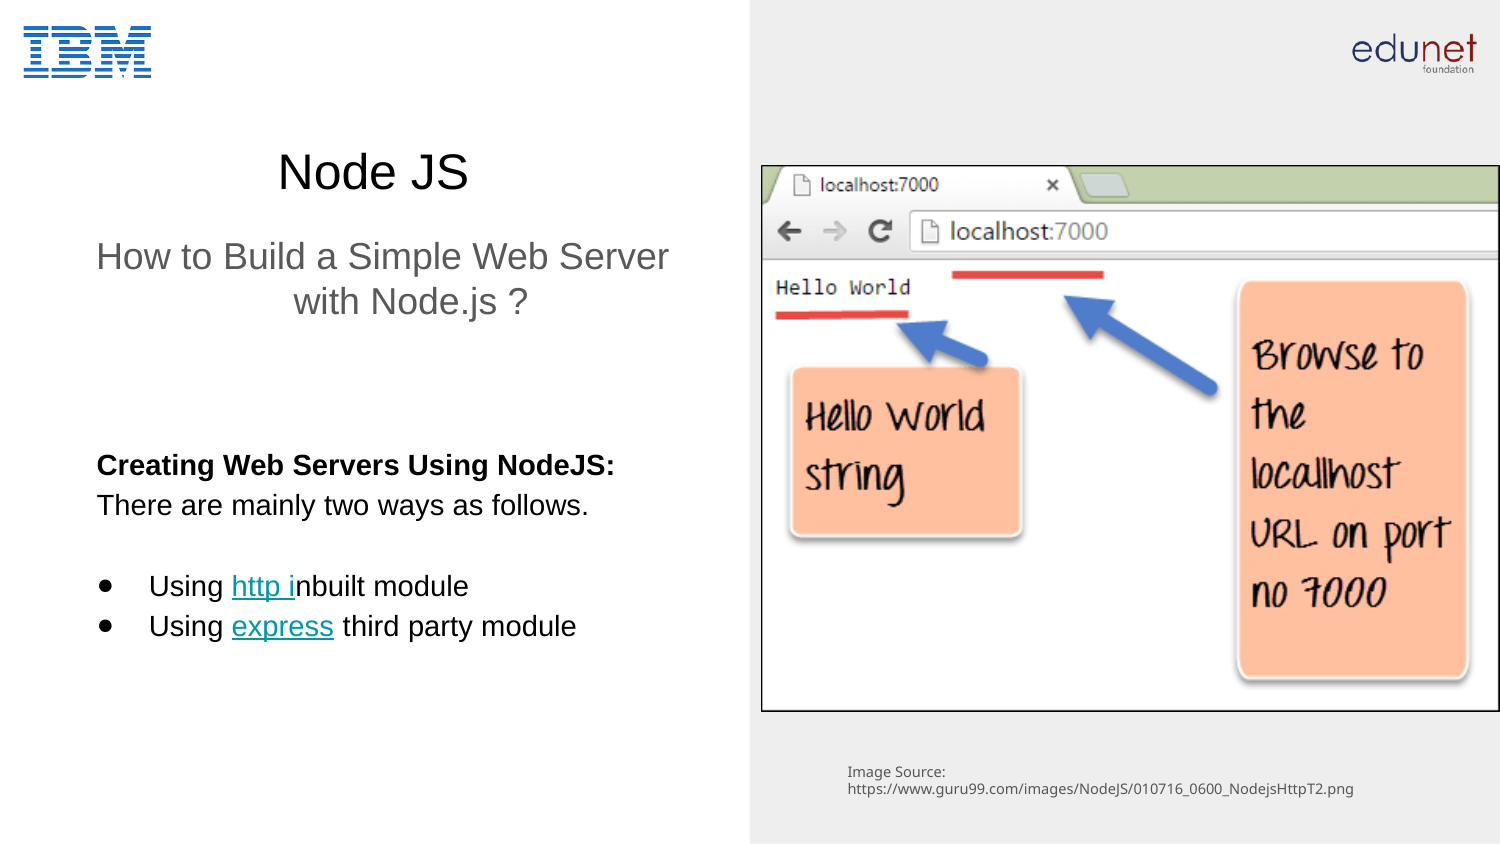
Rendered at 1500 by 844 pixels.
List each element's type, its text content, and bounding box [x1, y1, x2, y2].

picture [0, 0, 559, 78]
title Node JS [41, 117, 706, 223]
picture [761, 164, 1500, 712]
list Image Source: https://www.guru99.com/images/NodeJS/010716_0600_NodejsHttpT2.png [832, 747, 1390, 812]
subtitle How to Build a Simple Web Server with Node.js ? [41, 224, 706, 330]
picture [1350, 26, 1480, 78]
list Creating Web Servers Using NodeJS: There are mainly two ways as follows. Using http inbuilt module Using express third party module [58, 397, 689, 686]
